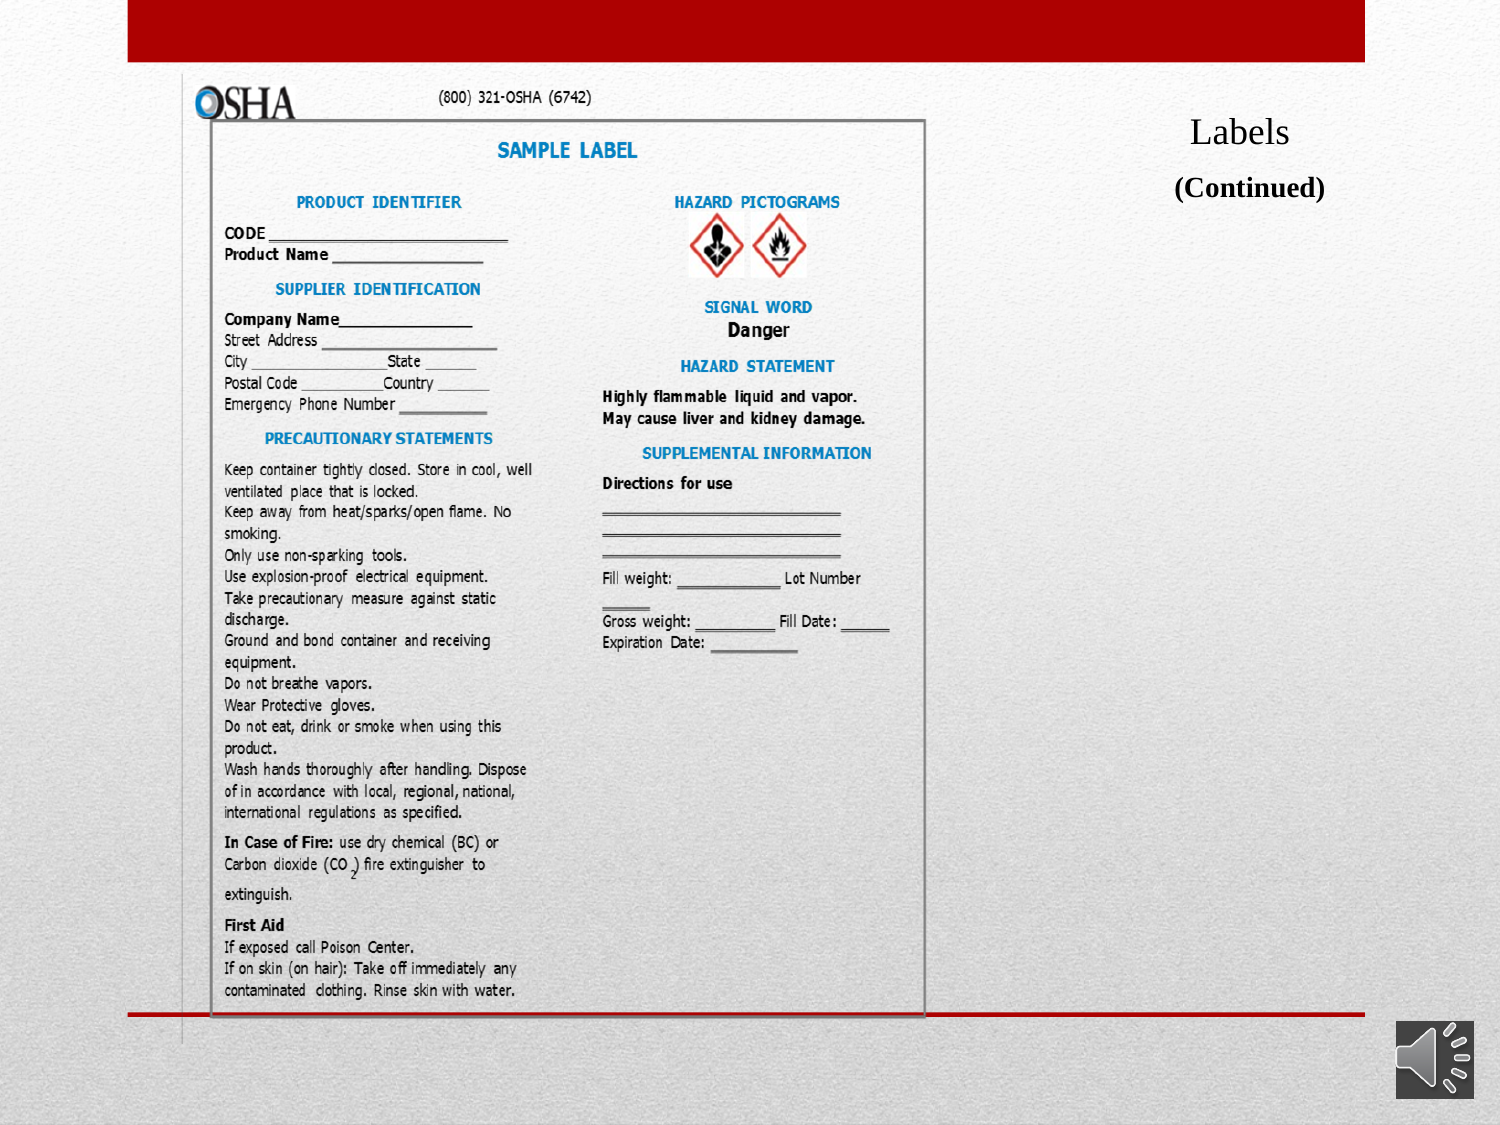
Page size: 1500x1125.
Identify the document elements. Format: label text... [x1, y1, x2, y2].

text_box Labels [1233, 99, 1400, 160]
picture [1394, 1019, 1476, 1101]
text_box (Continued) [1233, 160, 1363, 211]
picture [174, 74, 1230, 1045]
